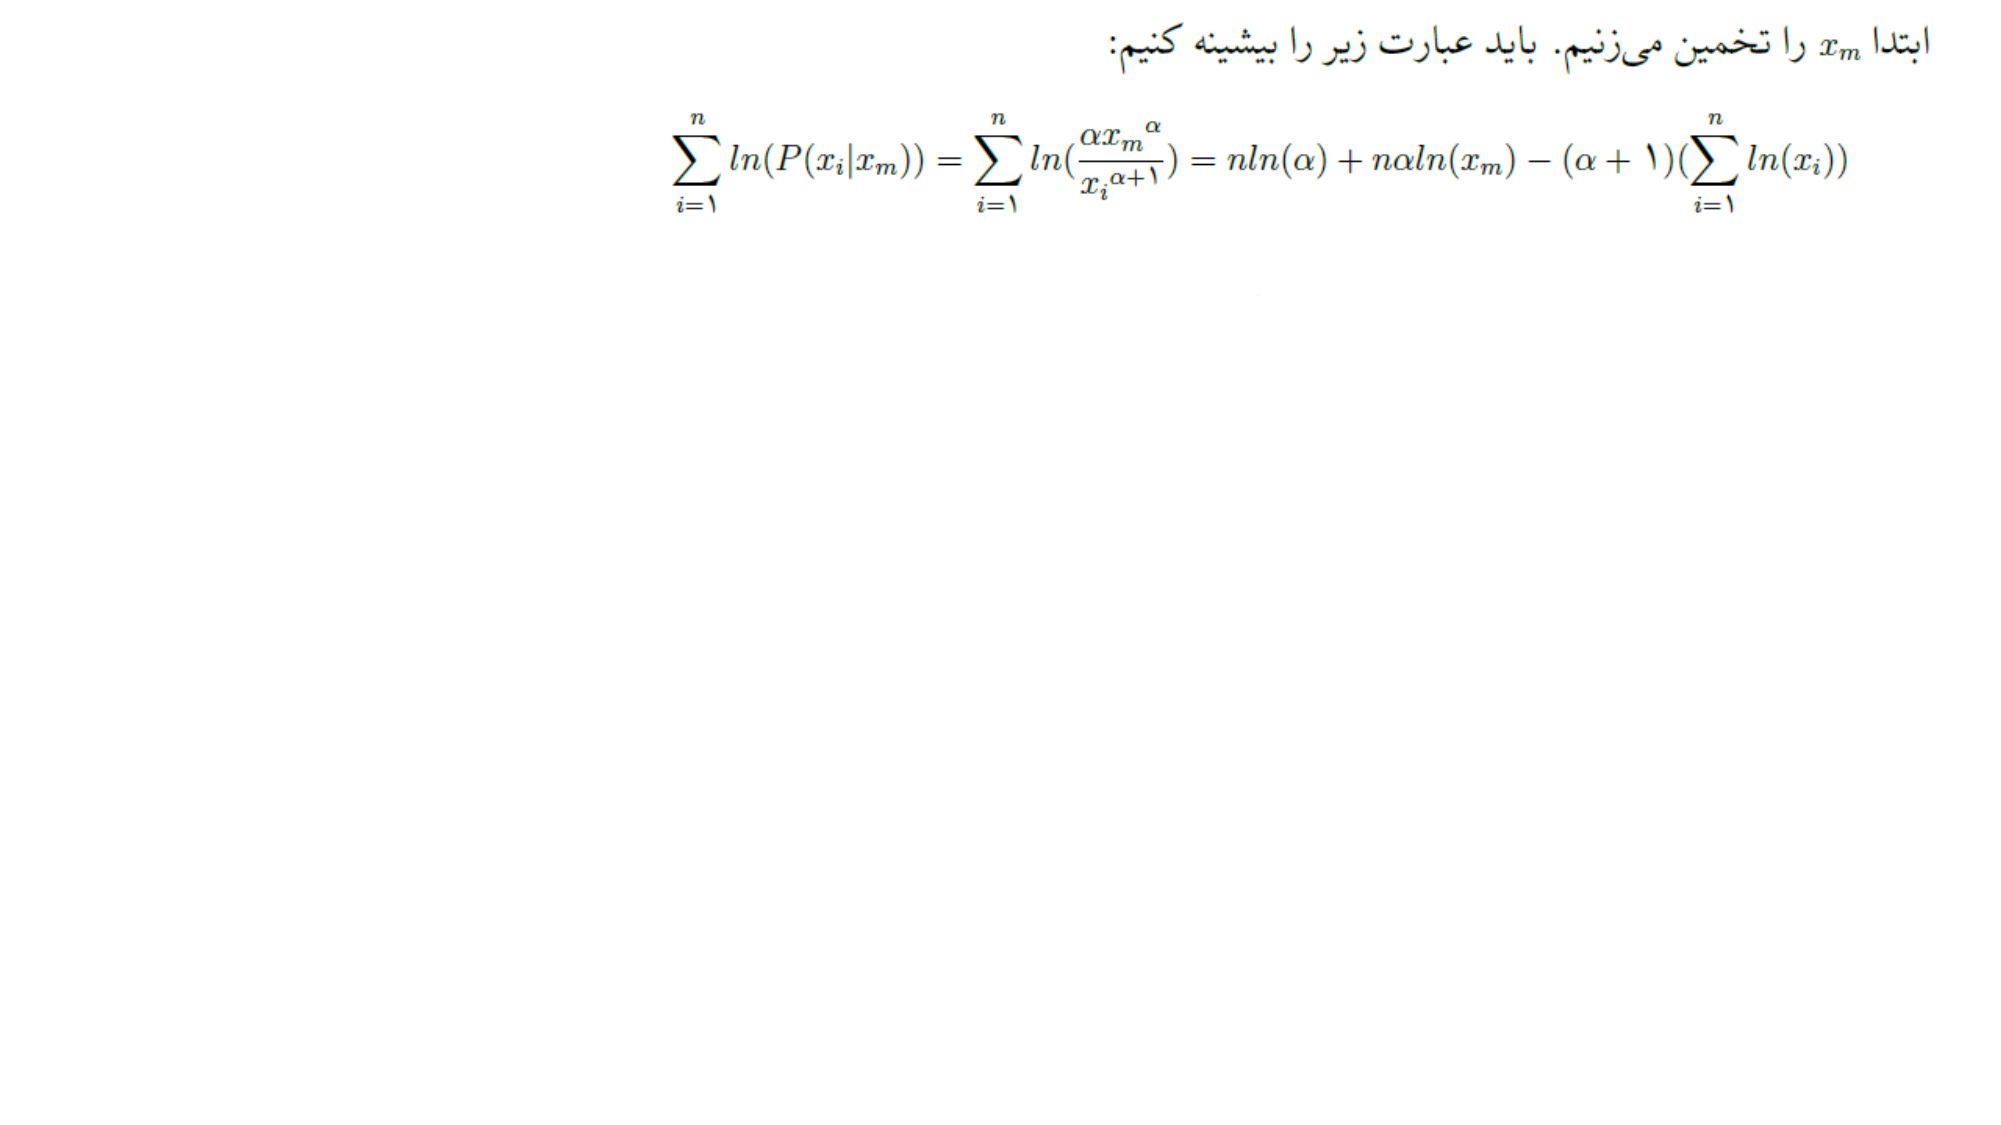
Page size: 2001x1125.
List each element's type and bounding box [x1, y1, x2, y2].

picture [532, 0, 2000, 296]
